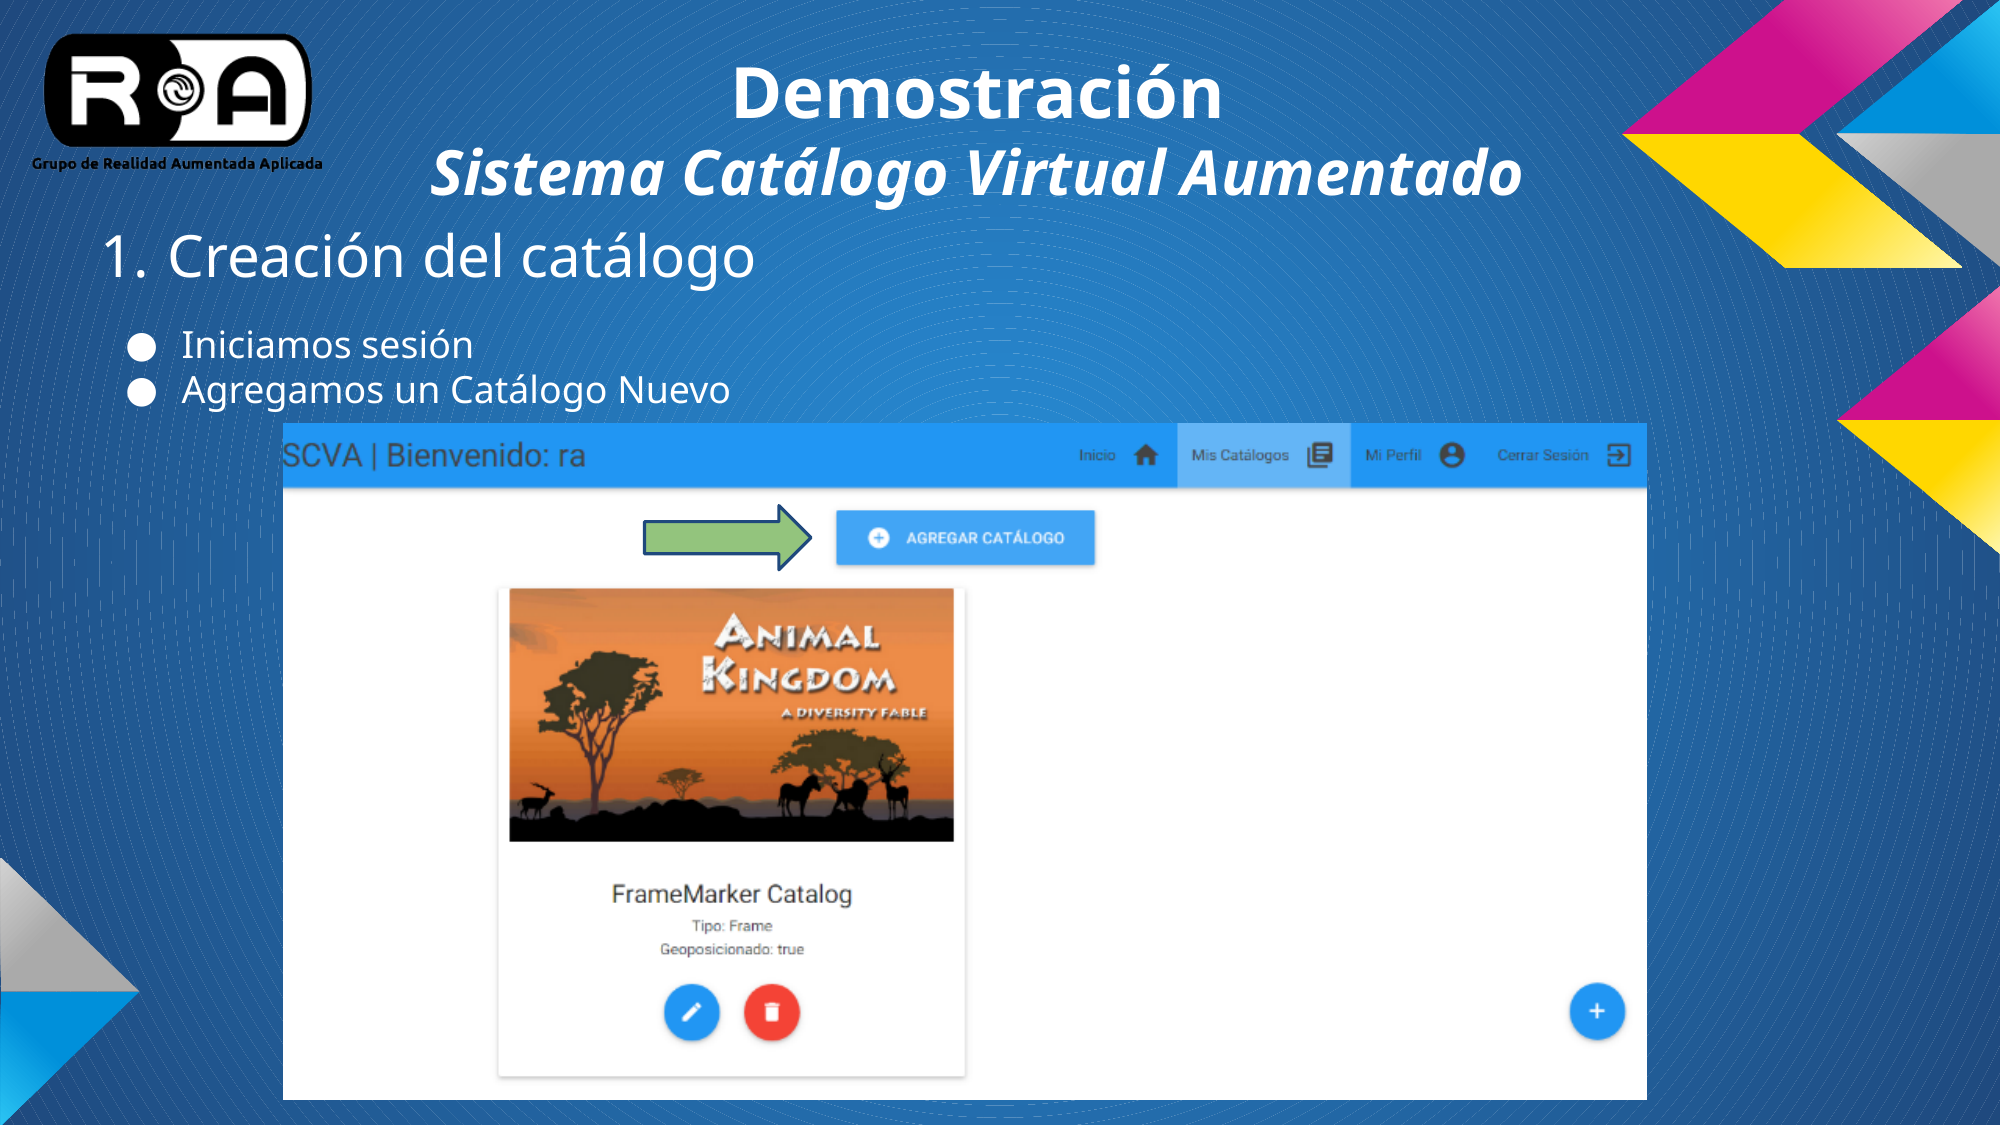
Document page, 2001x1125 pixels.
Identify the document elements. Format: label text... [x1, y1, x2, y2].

picture [30, 33, 322, 172]
text_box Demostración Sistema Catálogo Virtual Aumentado [321, 22, 1635, 233]
picture [283, 423, 1647, 1100]
text_box Iniciamos sesión Agregamos un Catálogo Nuevo [91, 305, 1406, 408]
text_box Creación del catálogo [77, 204, 1299, 306]
